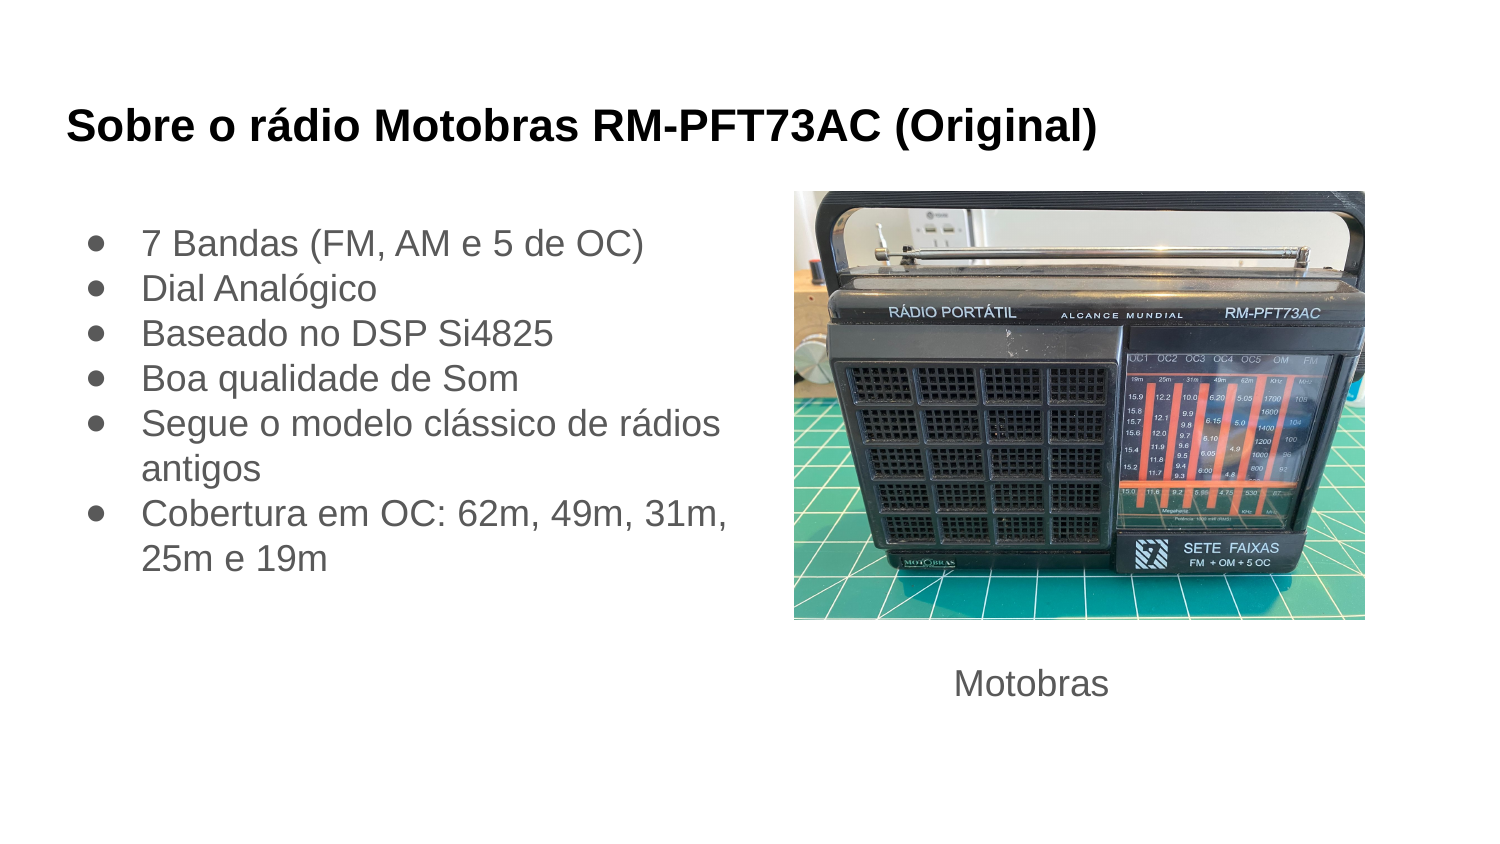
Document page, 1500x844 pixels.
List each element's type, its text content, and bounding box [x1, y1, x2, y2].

text_box Motobras [938, 644, 1185, 739]
title Sobre o rádio Motobras RM-PFT73AC (Original) [51, 72, 1449, 167]
picture [794, 191, 1365, 620]
text_box 7 Bandas (FM, AM e 5 de OC) Dial Analógico Baseado no DSP Si4825 Boa qualidade de Som Segue o modelo clássico de rádios antigos Cobertura em OC: 62m, 49m, 31m, 25m e 19m [51, 203, 750, 673]
